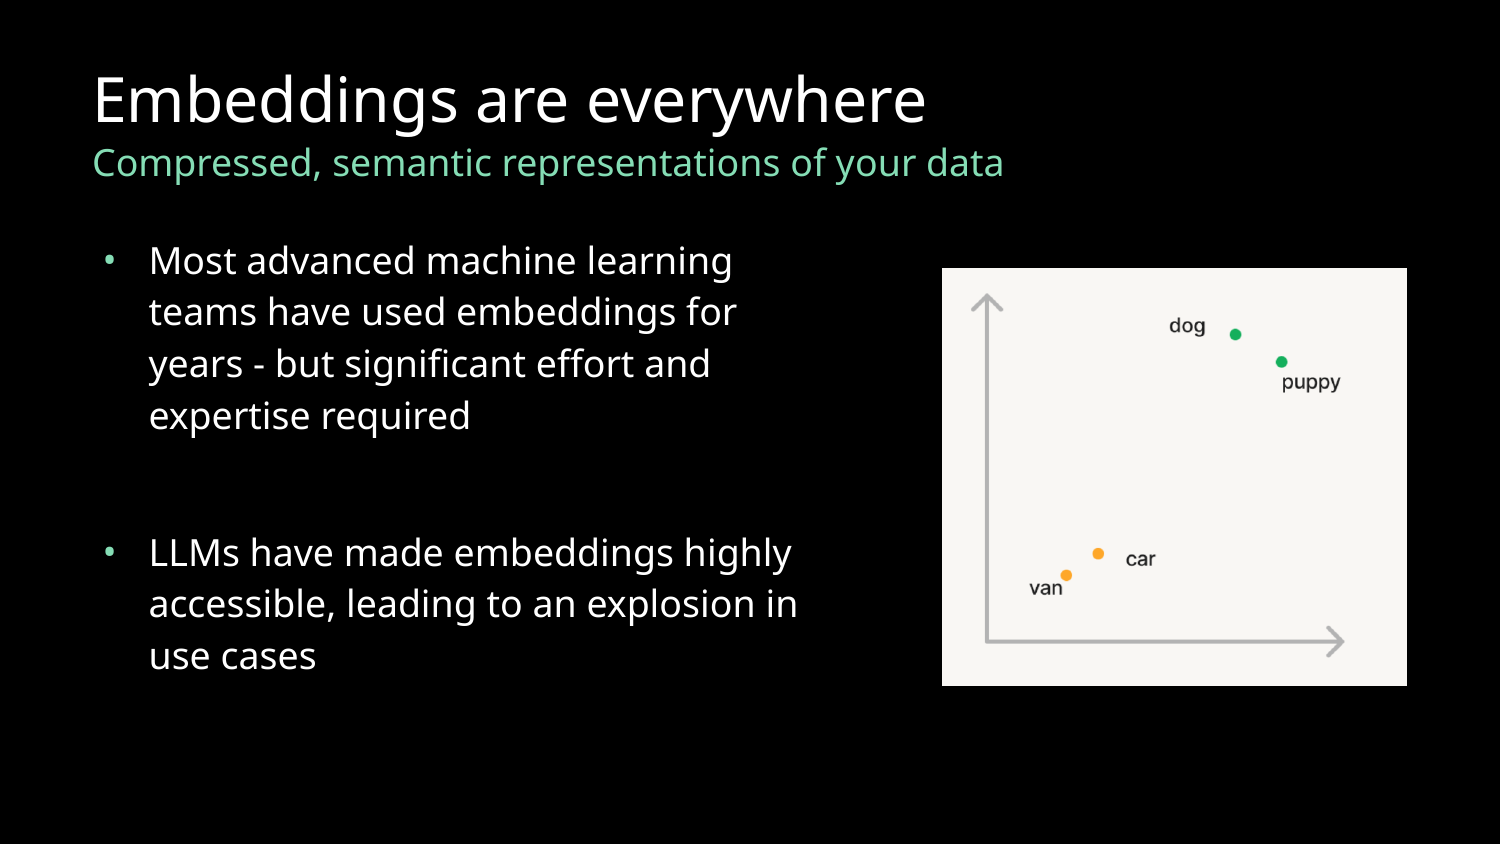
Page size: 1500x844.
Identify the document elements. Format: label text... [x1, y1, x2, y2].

picture [941, 268, 1407, 687]
subtitle Compressed, semantic representations of your data [92, 144, 1404, 217]
title Embeddings are everywhere [92, 65, 1404, 138]
list Most advanced machine learning teams have used embeddings for years - but significant effort and expertise required LLMs have made embeddings highly accessible, leading to an explosion in use cases [92, 198, 840, 709]
